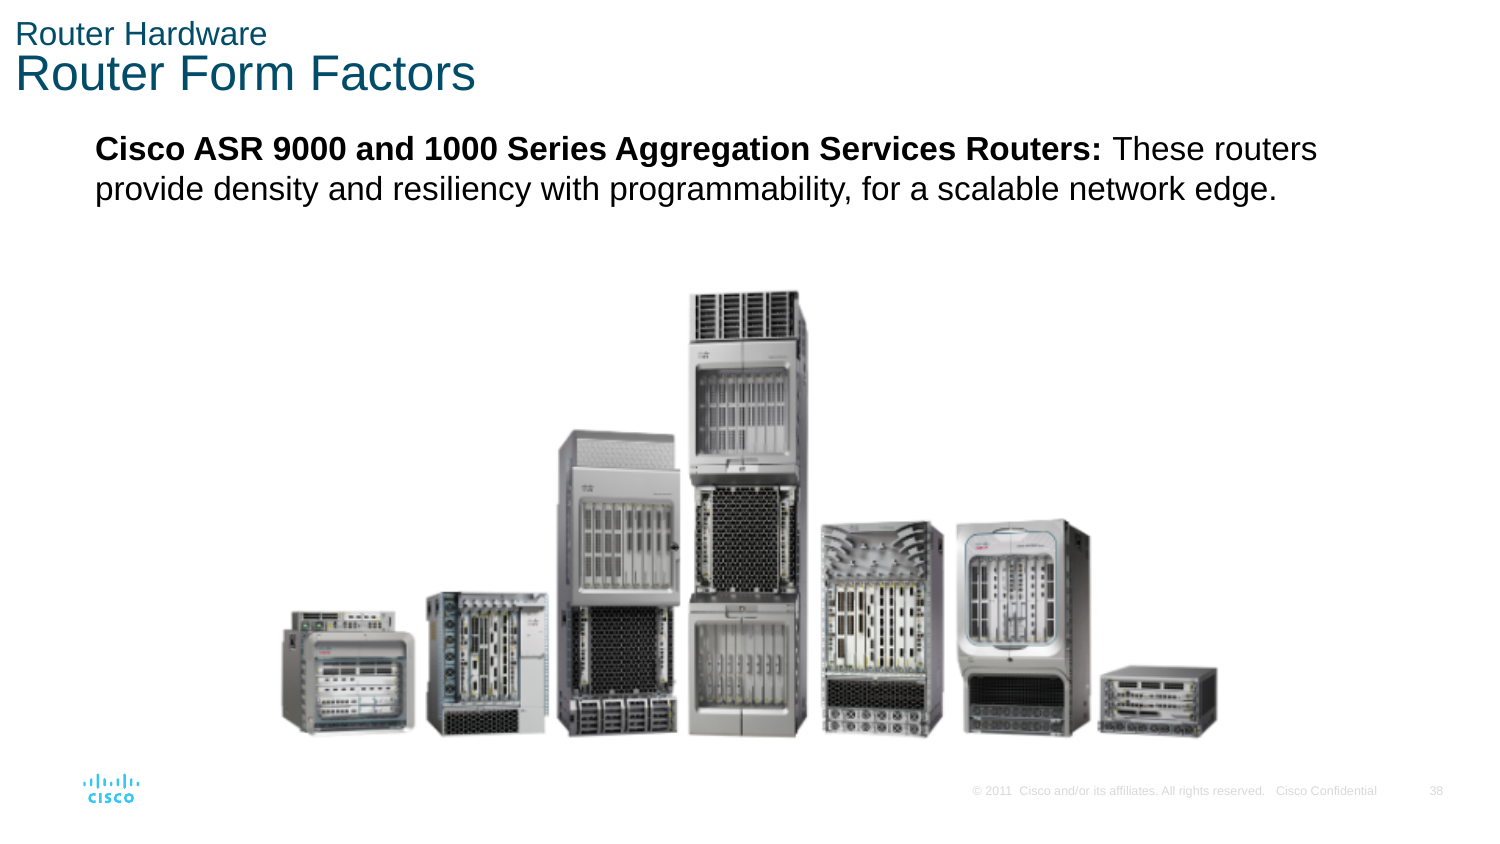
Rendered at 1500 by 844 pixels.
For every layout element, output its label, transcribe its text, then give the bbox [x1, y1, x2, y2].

list Cisco ASR 9000 and 1000 Series Aggregation Services Routers: These routers provide density and resiliency with programmability, for a scalable network edge. [79, 120, 1439, 241]
title Router Hardware Router Form Factors [0, 0, 1369, 121]
picture [273, 284, 1226, 745]
